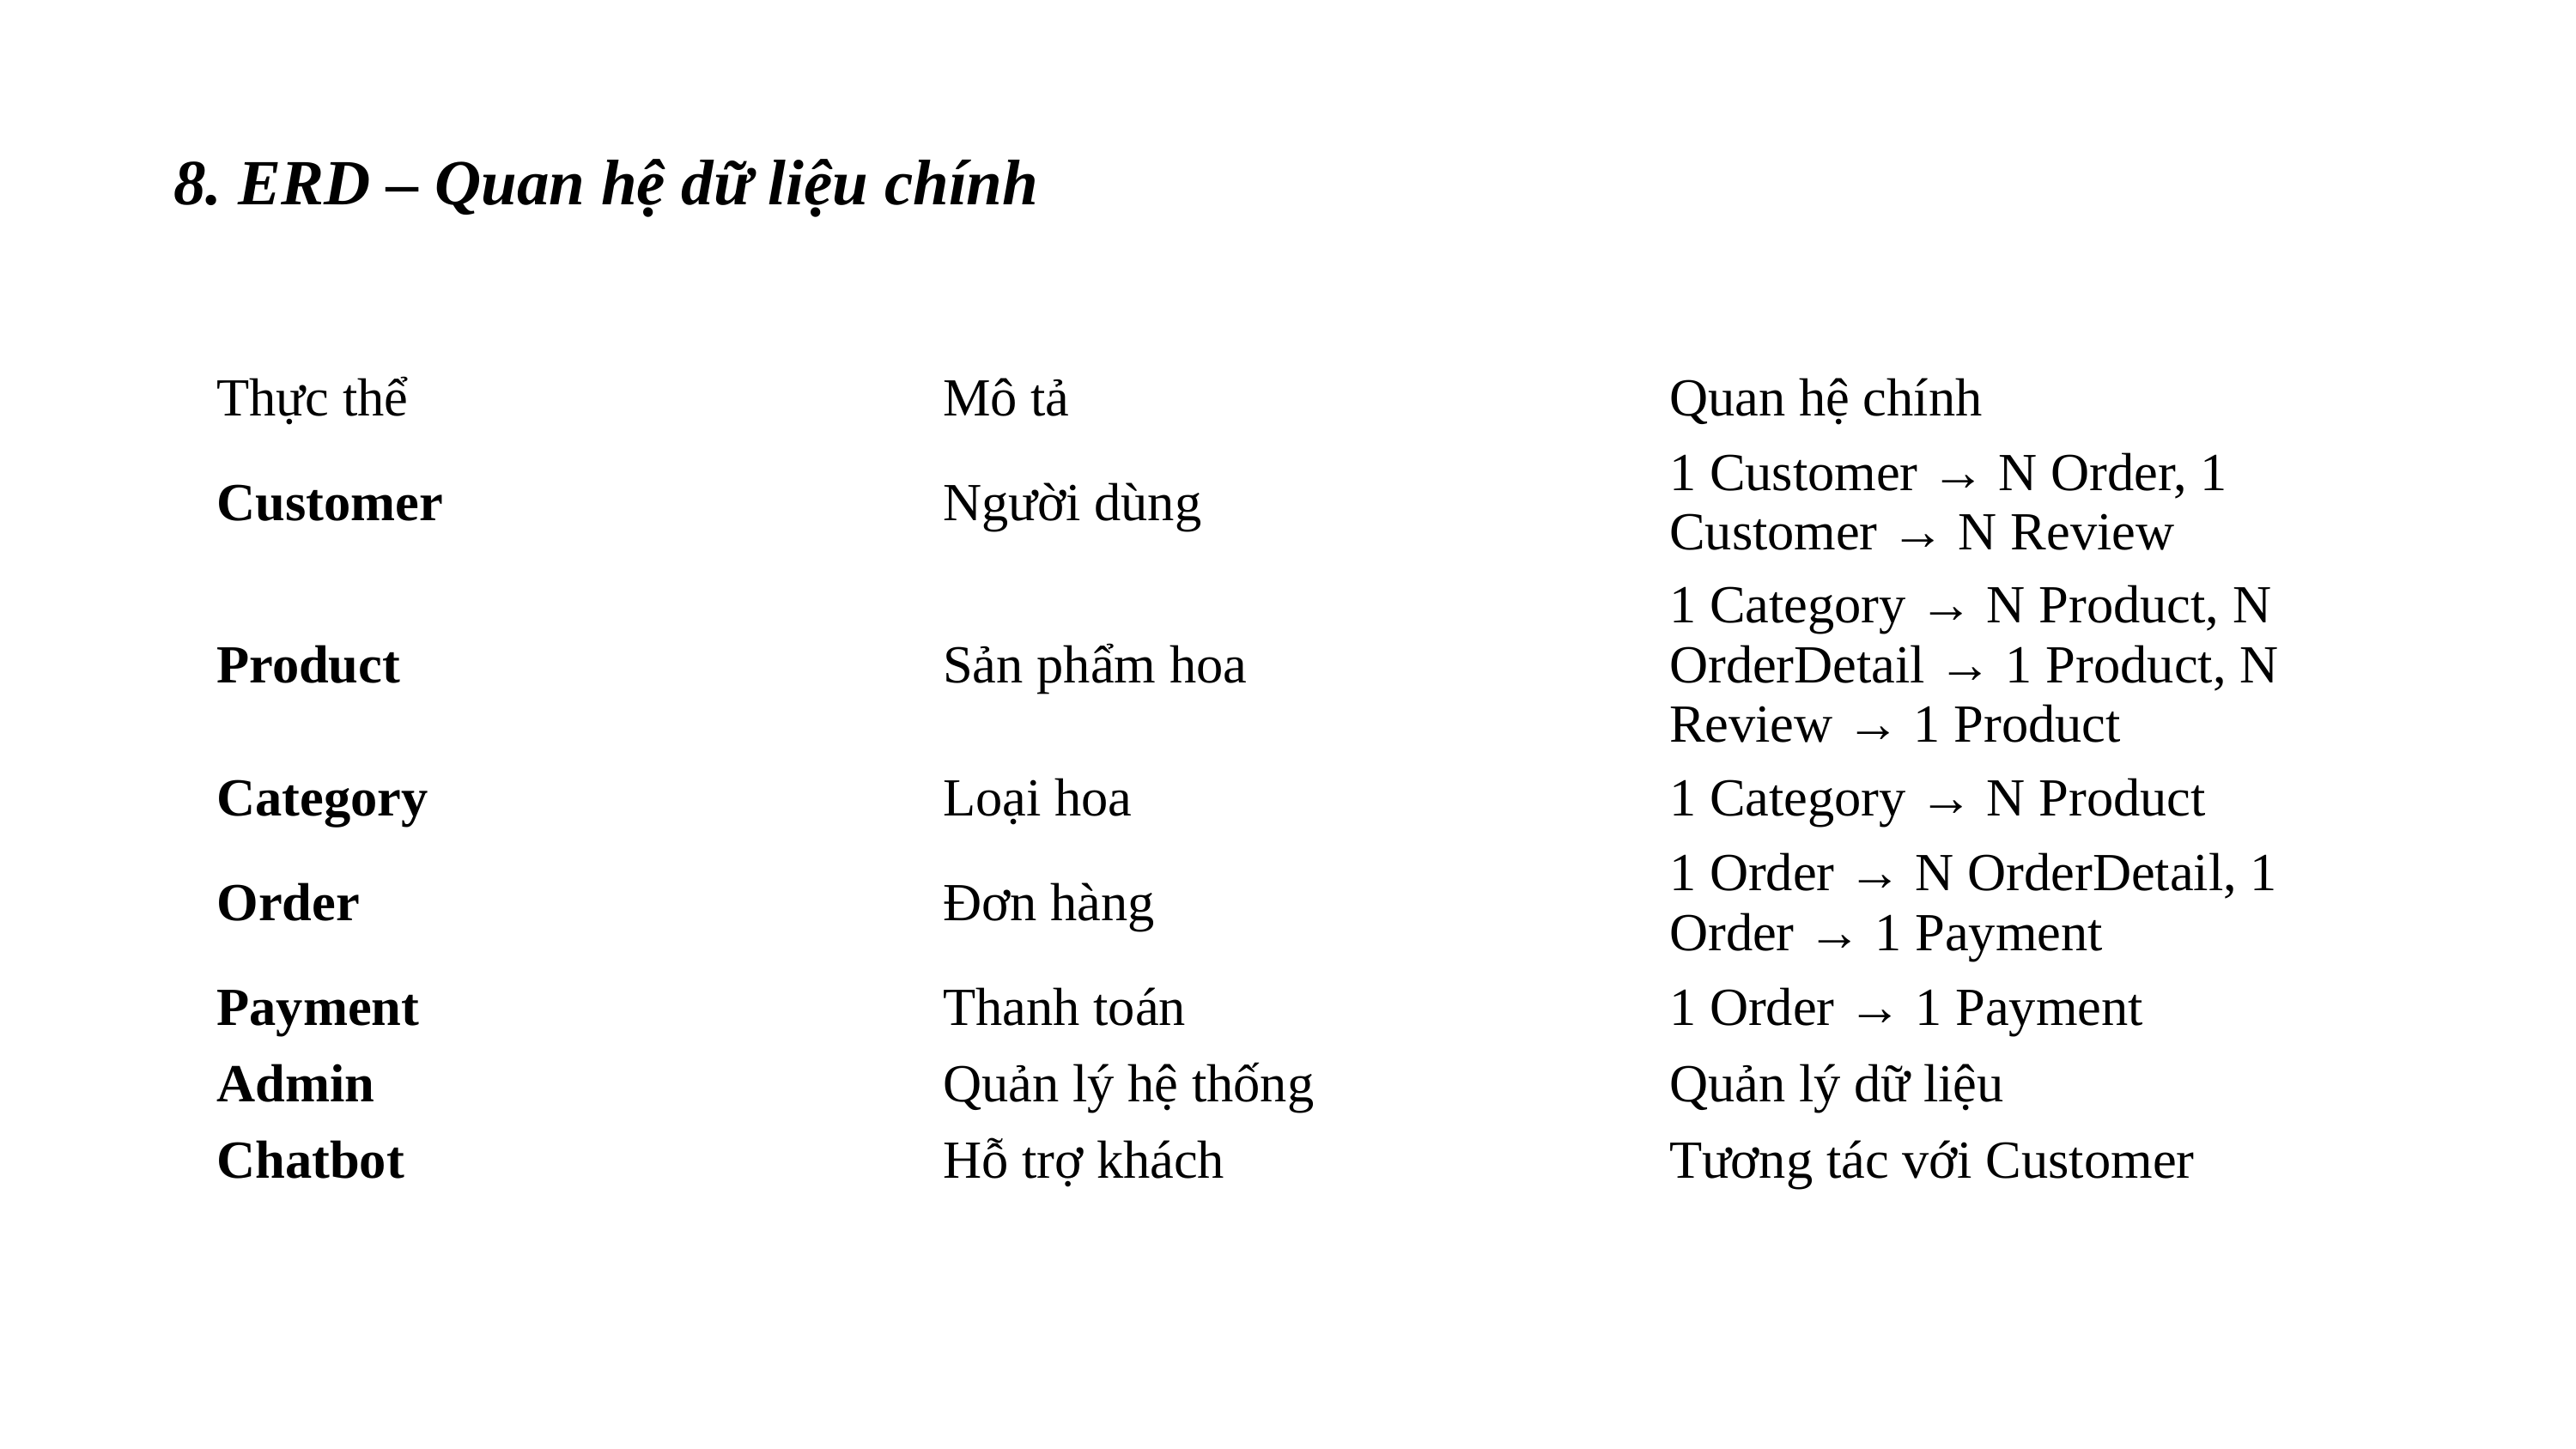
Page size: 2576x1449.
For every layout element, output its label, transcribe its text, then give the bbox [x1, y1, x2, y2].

table_cell Chatbot [204, 1122, 930, 1197]
table_cell Loại hoa [930, 760, 1656, 836]
table_cell Customer [204, 436, 930, 568]
table_cell Category [204, 760, 930, 836]
table_cell Payment [204, 969, 930, 1046]
table_header Thực thể [204, 360, 930, 436]
table_cell 1 Customer → N Order, 1 Customer → N Review [1656, 436, 2383, 568]
text_box 8. ERD – Quan hệ dữ liệu chính [161, 134, 1647, 224]
table_cell Sản phẩm hoa [930, 568, 1656, 760]
table_cell 1 Order → N OrderDetail, 1 Order → 1 Payment [1656, 836, 2383, 969]
table_cell Quản lý dữ liệu [1656, 1046, 2383, 1122]
table_cell Tương tác với Customer [1656, 1122, 2383, 1197]
table_cell Thanh toán [930, 969, 1656, 1046]
table_cell Admin [204, 1046, 930, 1122]
table_cell Người dùng [930, 436, 1656, 568]
table_header Mô tả [930, 360, 1656, 436]
table_cell Product [204, 568, 930, 760]
table_cell Quản lý hệ thống [930, 1046, 1656, 1122]
table_cell 1 Order → 1 Payment [1656, 969, 2383, 1046]
table_cell 1 Category → N Product, N OrderDetail → 1 Product, N Review → 1 Product [1656, 568, 2383, 760]
table_cell Order [204, 836, 930, 969]
table_header Quan hệ chính [1656, 360, 2383, 436]
table_cell Hỗ trợ khách [930, 1122, 1656, 1197]
table_cell 1 Category → N Product [1656, 760, 2383, 836]
table_cell Đơn hàng [930, 836, 1656, 969]
